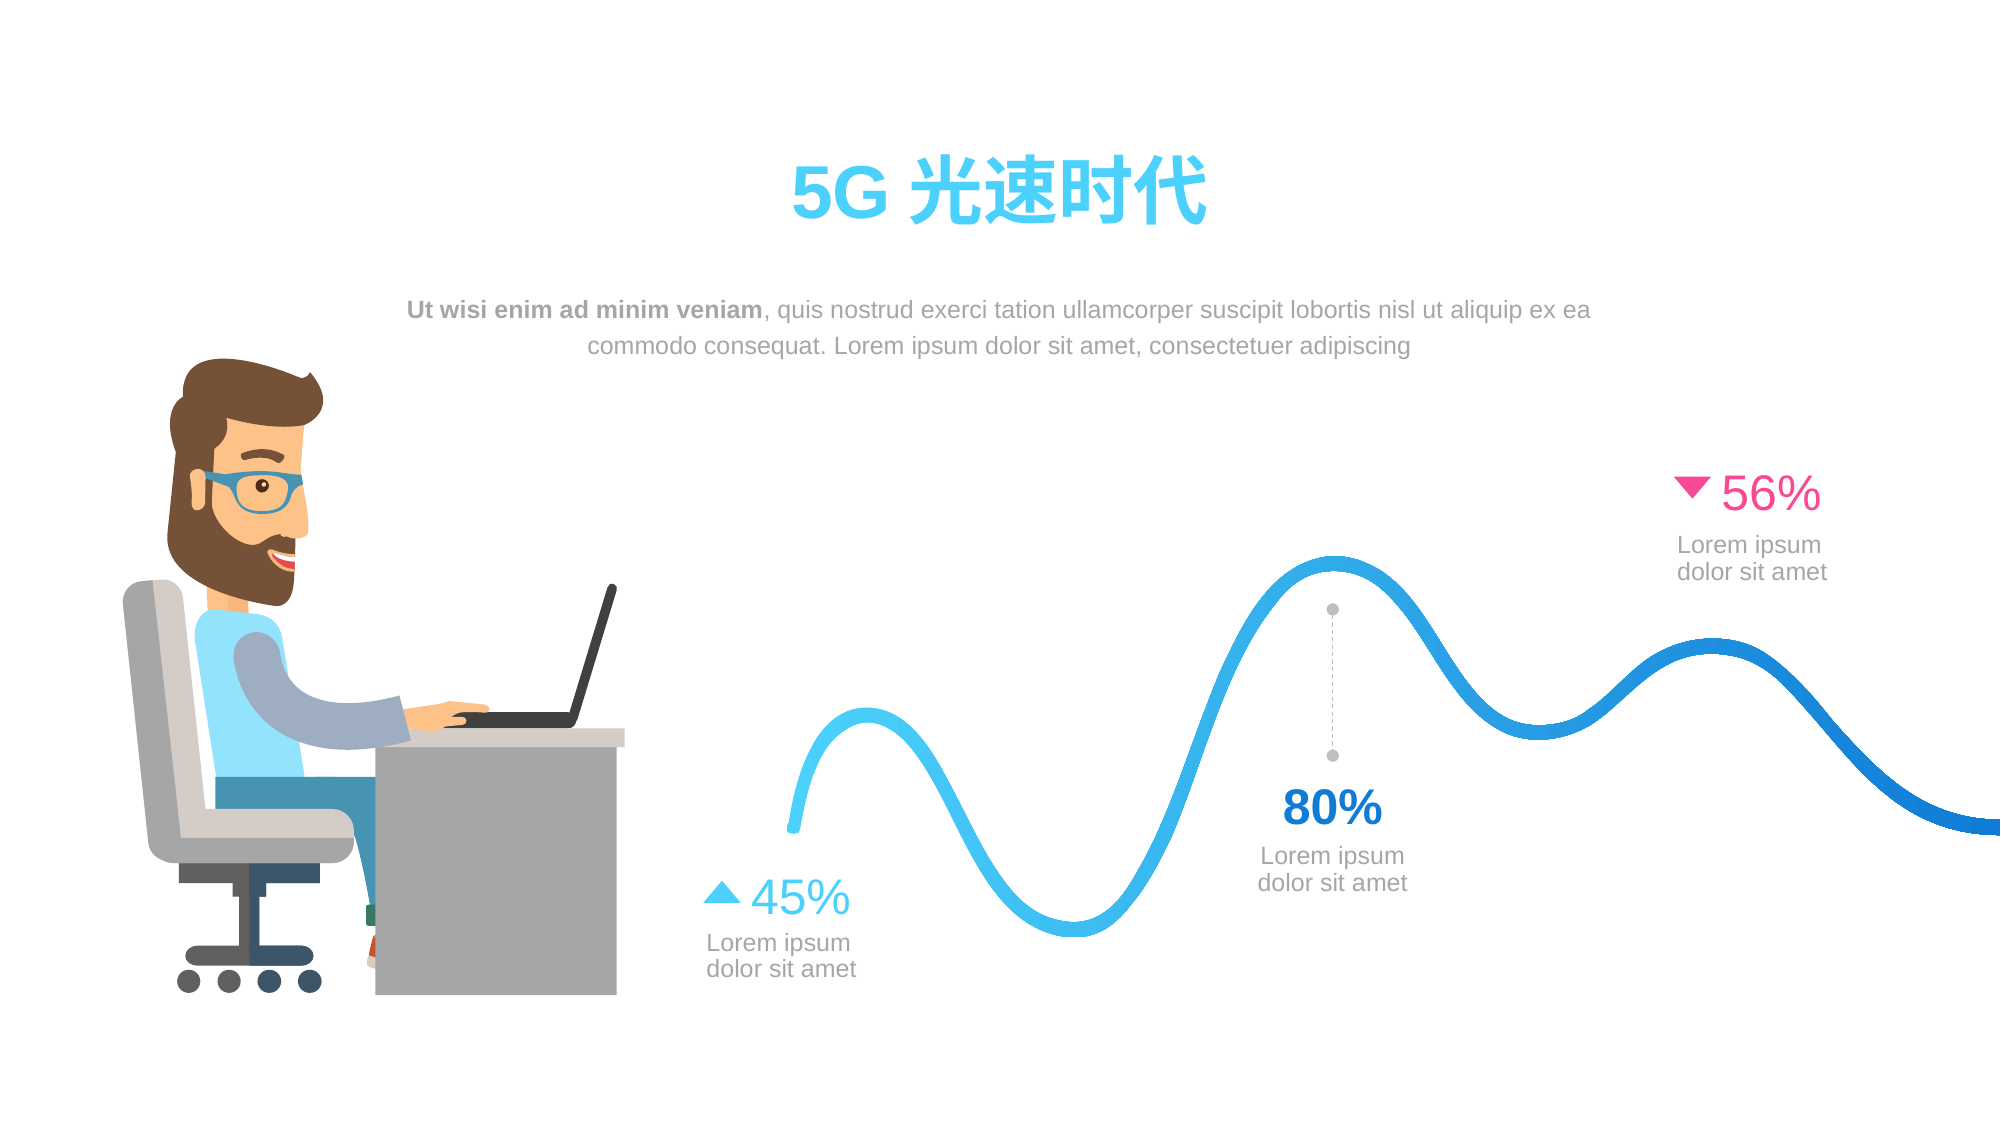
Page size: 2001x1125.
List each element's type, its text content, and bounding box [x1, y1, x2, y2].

text_box Ut wisi enim ad minim veniam, quis nostrud exerci tation ullamcorper suscipit lobortis nisl ut aliquip ex ea commodo consequat. Lorem ipsum dolor sit amet, consectetuer adipiscing [334, 280, 492, 328]
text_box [1240, 774, 1426, 905]
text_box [691, 864, 902, 992]
text_box 5G光速时代 [492, 136, 1508, 331]
text_box Ut wisi enim ad minim veniam, quis nostrud exerci tation ullamcorper suscipit lobortis nisl ut aliquip ex ea commodo consequat. Lorem ipsum dolor sit amet, consectetuer adipiscing [625, 280, 1666, 367]
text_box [121, 328, 625, 996]
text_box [1662, 460, 1870, 595]
text_box [786, 556, 2000, 938]
